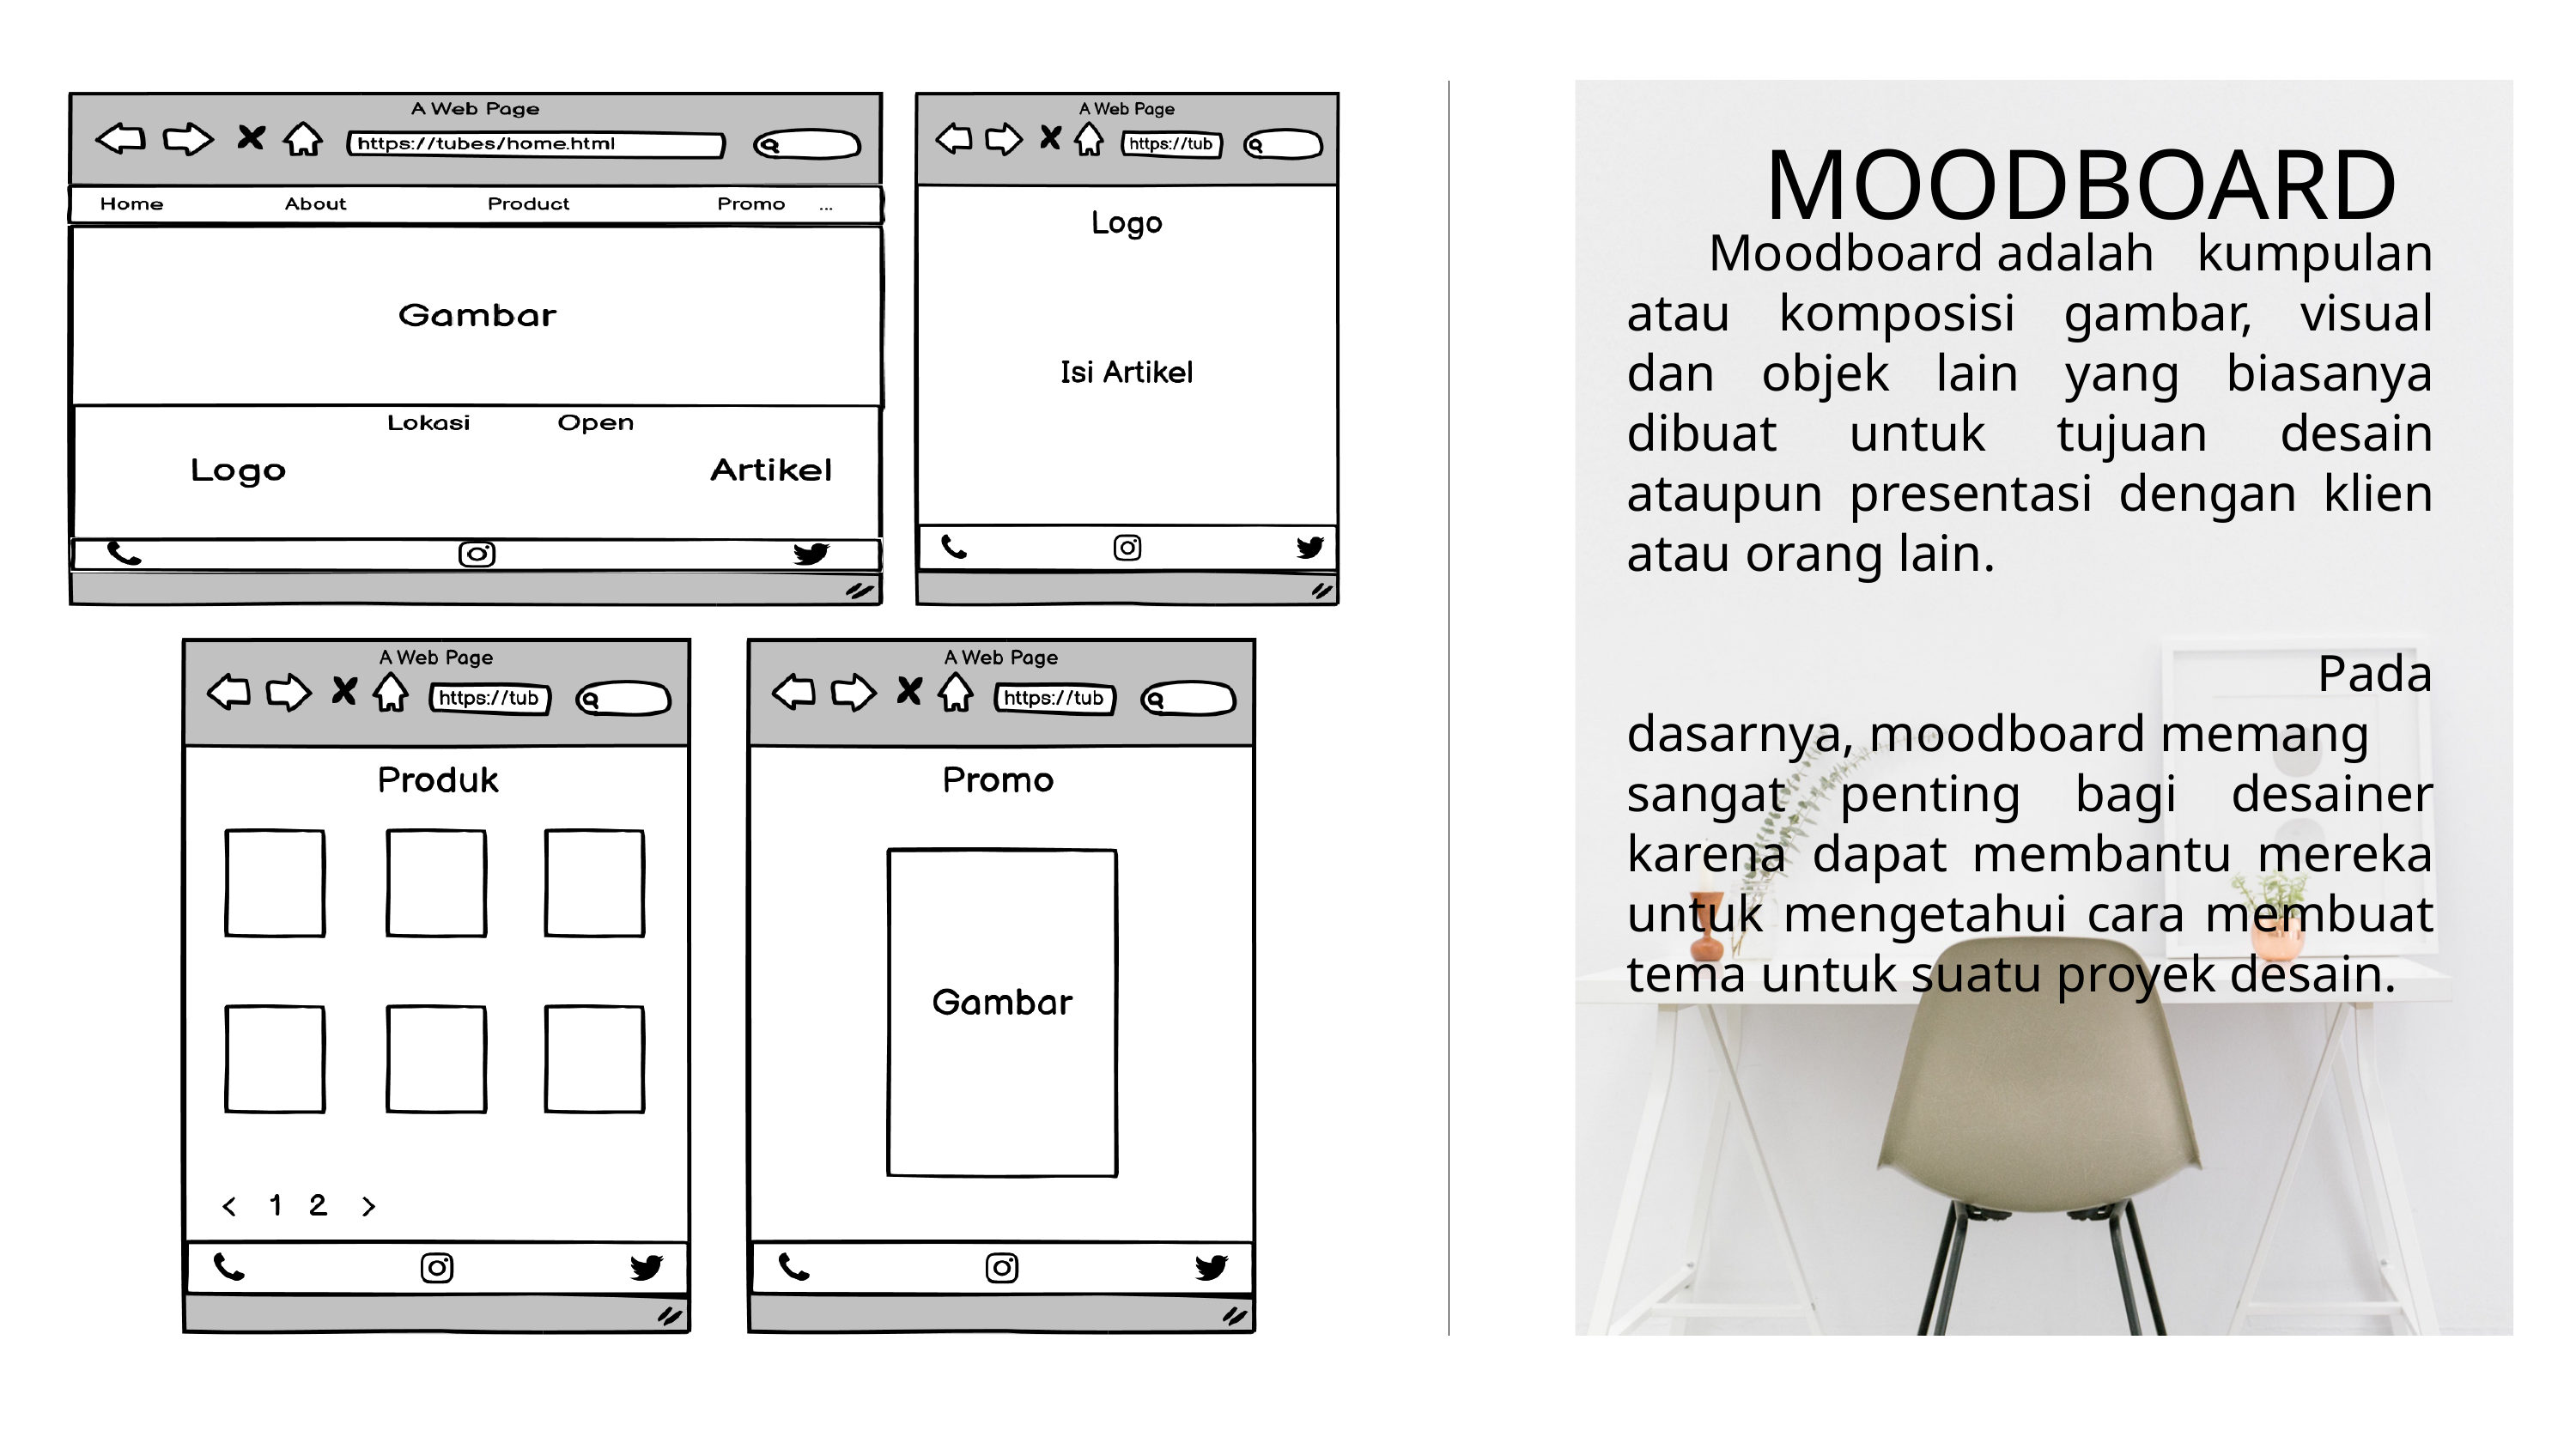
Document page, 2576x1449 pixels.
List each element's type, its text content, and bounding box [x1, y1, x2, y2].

text_box MOODBOARD [1613, 31, 2550, 246]
picture [914, 90, 1340, 607]
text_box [1575, 80, 2514, 1336]
picture [67, 90, 885, 607]
picture [180, 637, 692, 1335]
picture [745, 637, 1257, 1335]
